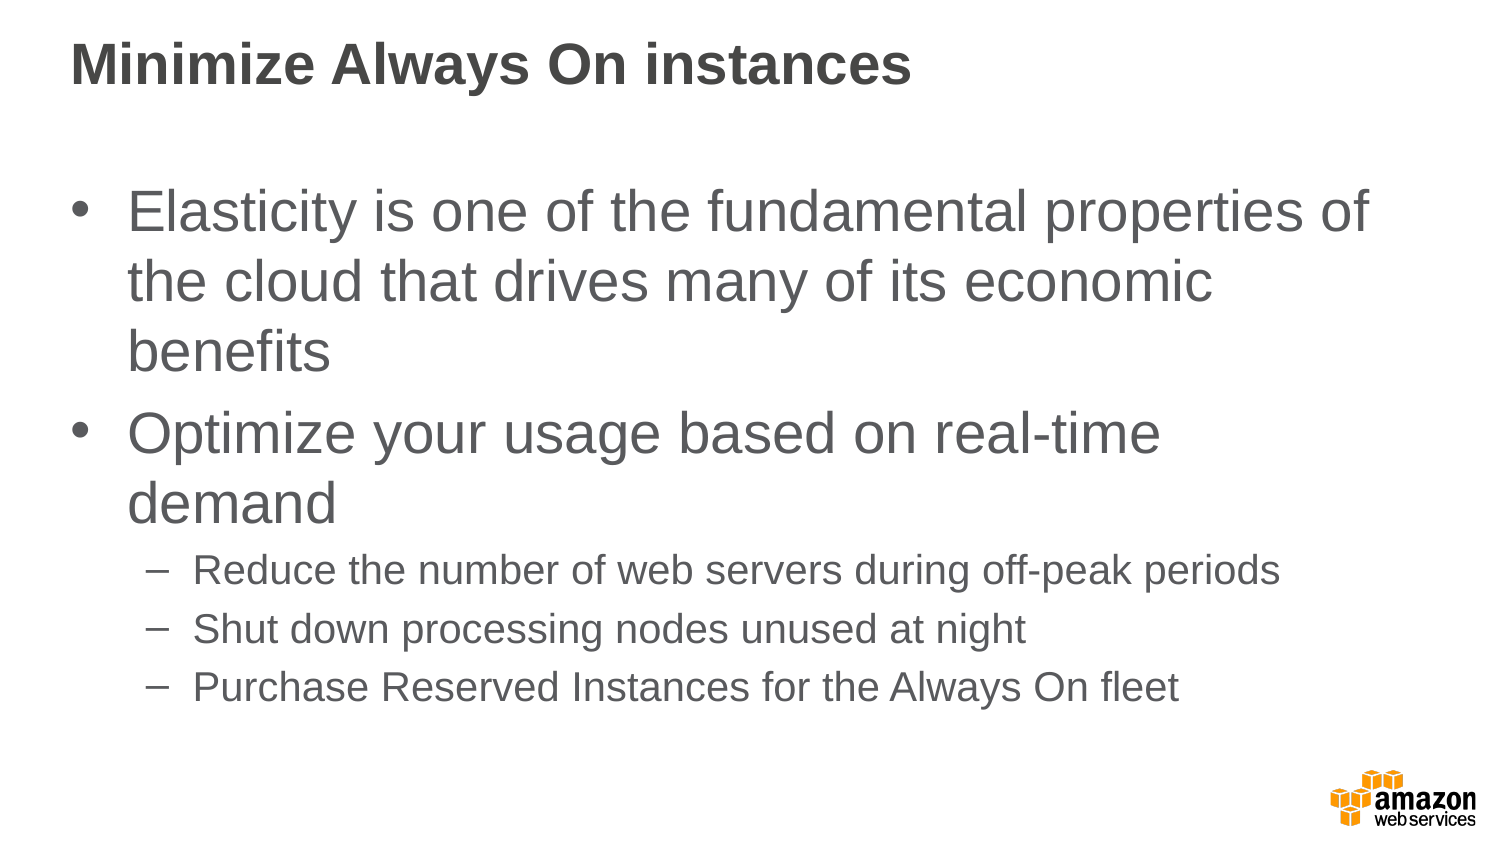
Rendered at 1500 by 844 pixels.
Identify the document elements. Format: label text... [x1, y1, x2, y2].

title Minimize Always On instances [55, 18, 1402, 160]
list Elasticity is one of the fundamental properties of the cloud that drives many of its economic benefits Optimize your usage based on real-time demand Reduce the number of web servers during off-peak periods Shut down processing nodes unused at night Purchase Reserved Instances for the Always On fleet [55, 165, 1402, 749]
